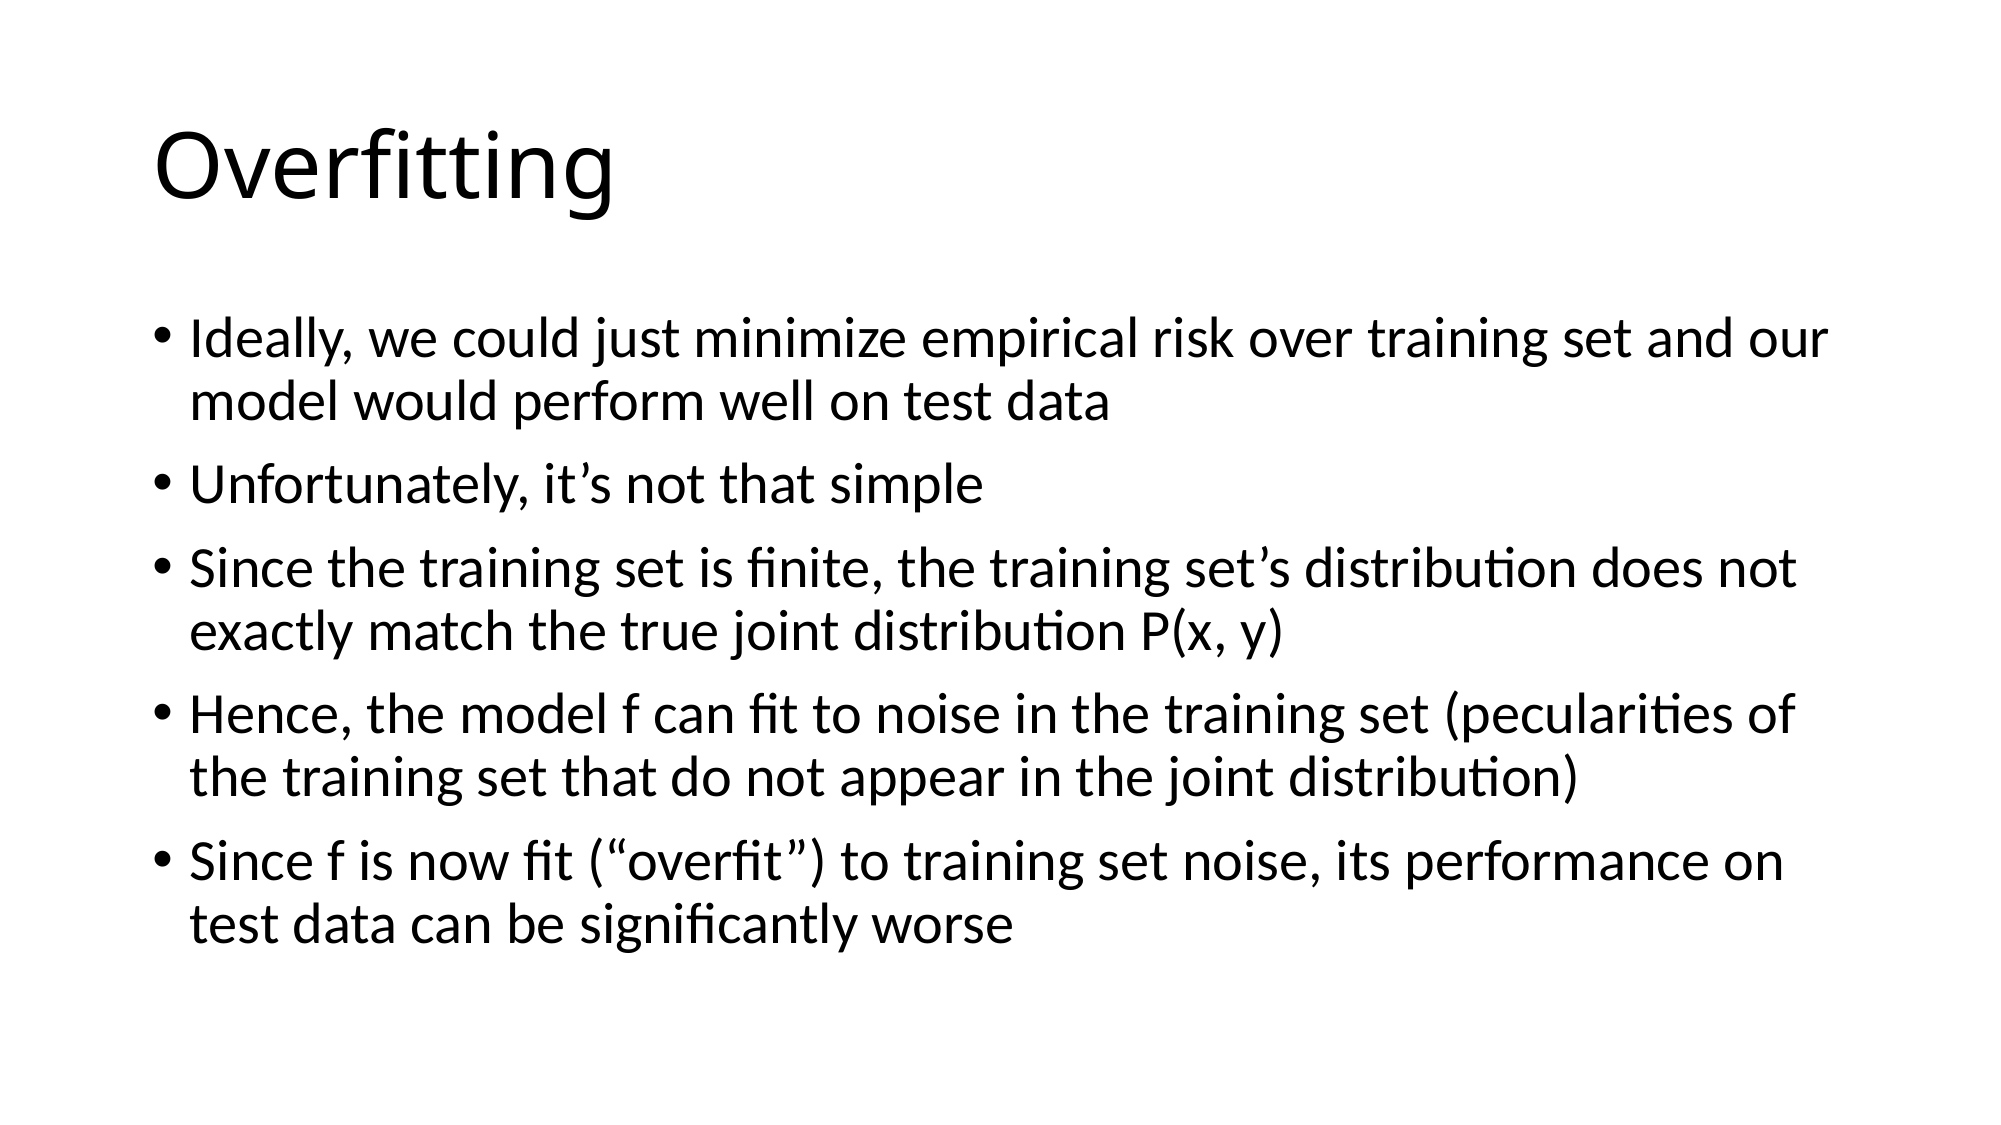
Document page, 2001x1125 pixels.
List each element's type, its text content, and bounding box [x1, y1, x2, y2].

list Ideally, we could just minimize empirical risk over training set and our model would perform well on test data Unfortunately, it’s not that simple Since the training set is finite, the training set’s distribution does not exactly match the true joint distribution P(x, y) Hence, the model f can fit to noise in the training set (pecularities of the training set that do not appear in the joint distribution) Since f is now fit (“overfit”) to training set noise, its performance on test data can be significantly worse [137, 299, 1863, 1014]
title Overfitting [137, 59, 1863, 278]
